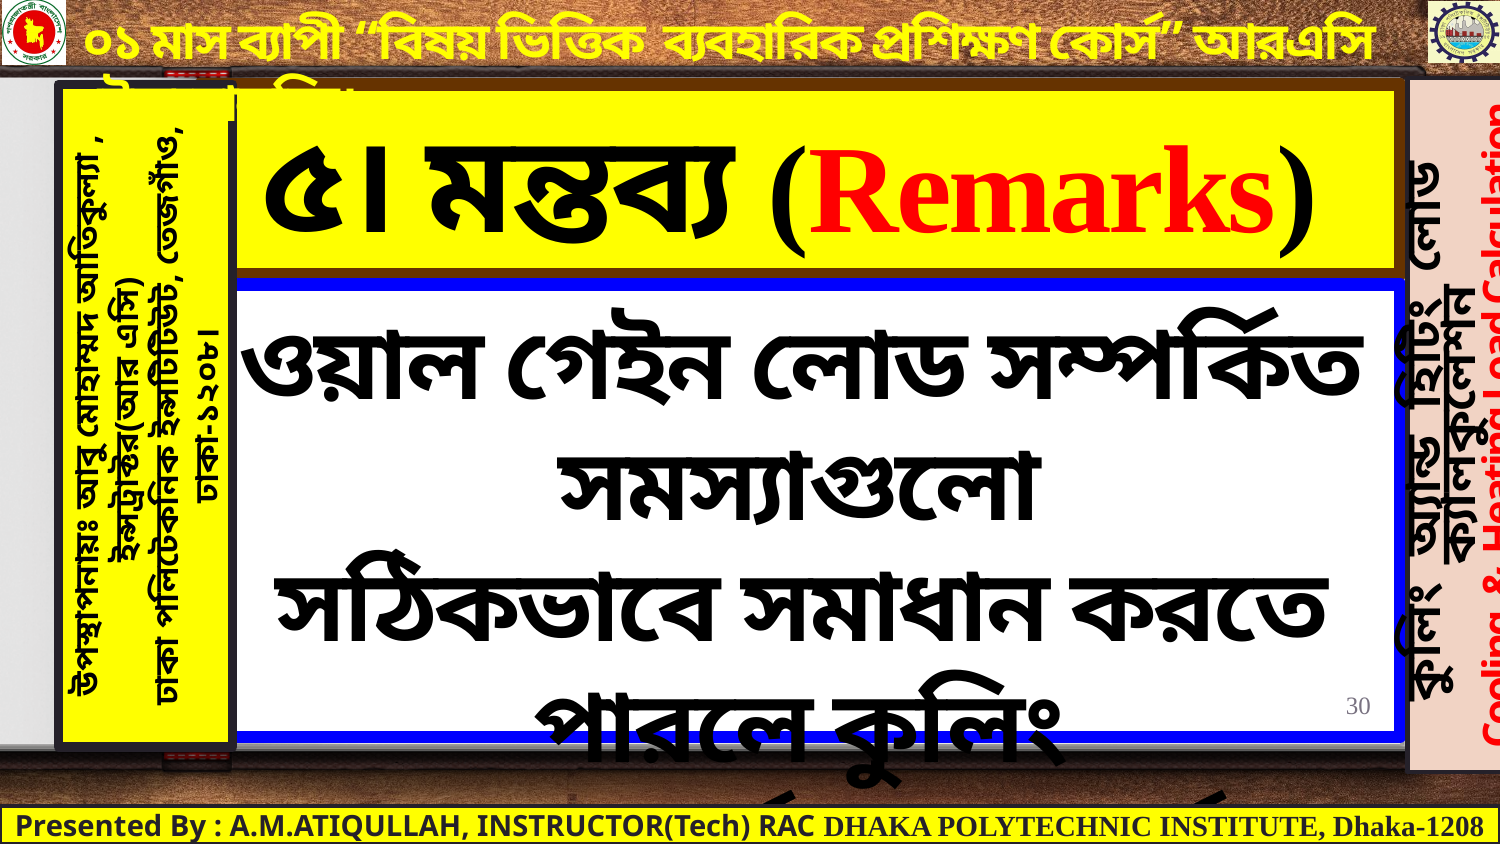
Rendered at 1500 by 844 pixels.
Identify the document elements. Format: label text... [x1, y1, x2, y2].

text_box কুলিং অ্যান্ড ‍হিটিং লোড ক্যালকুলেশন Cooling & Heating Load Calculation [1405, 76, 1500, 774]
text_box Presented By : A.M.ATIQULLAH, INSTRUCTOR(Tech) RAC DHAKA POLYTECHNIC INSTITUTE, Dhaka-1208 [0, 804, 1500, 844]
subtitle ওয়াল গেইন লোড সম্পর্কিত সমস্যাগুলো সঠিকভাবে সমাধান করতে পারলে কুলিং লোড সম্পর্কে ধারণা অর্জন করতে সক্ষম হবে - সমাপ্ত - [233, 282, 1402, 739]
picture [0, 0, 1500, 804]
title ৫। মন্তব্য (Remarks) [233, 140, 1400, 275]
text_box উপস্থাপনায়ঃ আবু মোহাম্মদ আতিকুল্যা , ইন্সট্রাক্টর(আর এসি) ঢাকা পলিটেকনিক ইন্সটিটিউট, তেজগাঁও, ঢাকা-১২০৮। [58, 84, 233, 747]
picture [1428, 0, 1500, 76]
slide_number 30 [1295, 672, 1386, 737]
text_box ০১ মাস ব্যাপী “বিষয় ভিত্তিক ব্যবহারিক প্রশিক্ষণ কোর্স” আরএসি টেকনোলজি। [68, 0, 1464, 140]
